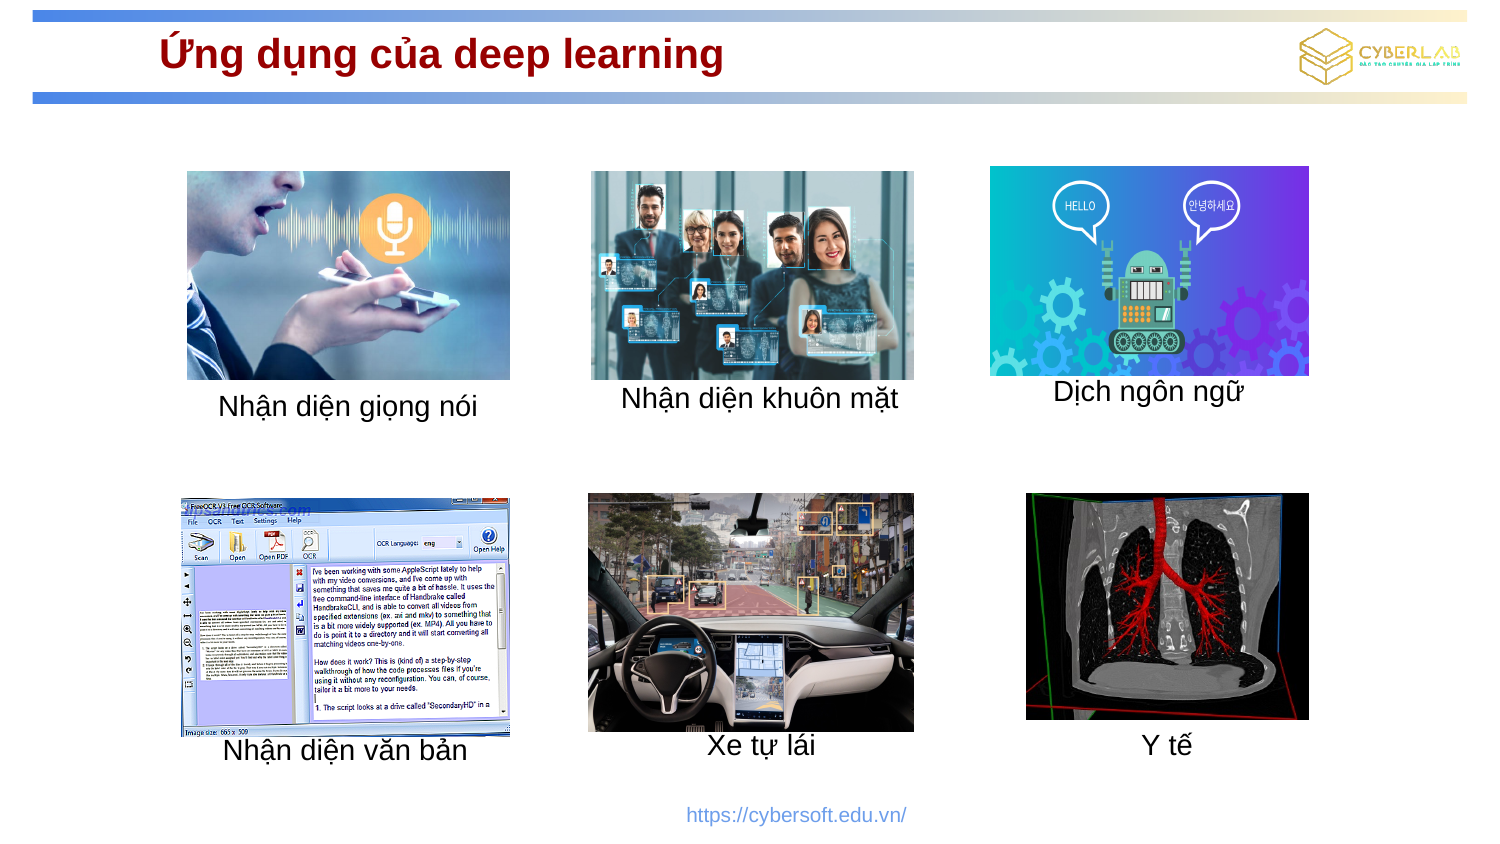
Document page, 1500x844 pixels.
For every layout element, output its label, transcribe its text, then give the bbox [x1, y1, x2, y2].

text_box Nhận diện khuôn mặt [606, 388, 915, 422]
text_box Dịch ngôn ngữ [1038, 385, 1261, 415]
picture [989, 166, 1309, 376]
text_box Xe tự lái [692, 741, 832, 769]
picture [1449, 28, 1468, 85]
picture [588, 493, 914, 732]
text_box Nhận diện giọng nói [203, 389, 494, 430]
picture [1025, 493, 1309, 720]
picture [187, 171, 510, 381]
text_box Nhận diện văn bản [207, 745, 484, 774]
picture [181, 497, 510, 737]
text_box Y tế [1126, 729, 1208, 769]
picture [590, 171, 914, 381]
title Ứng dụng của deep learning [144, 12, 1449, 93]
